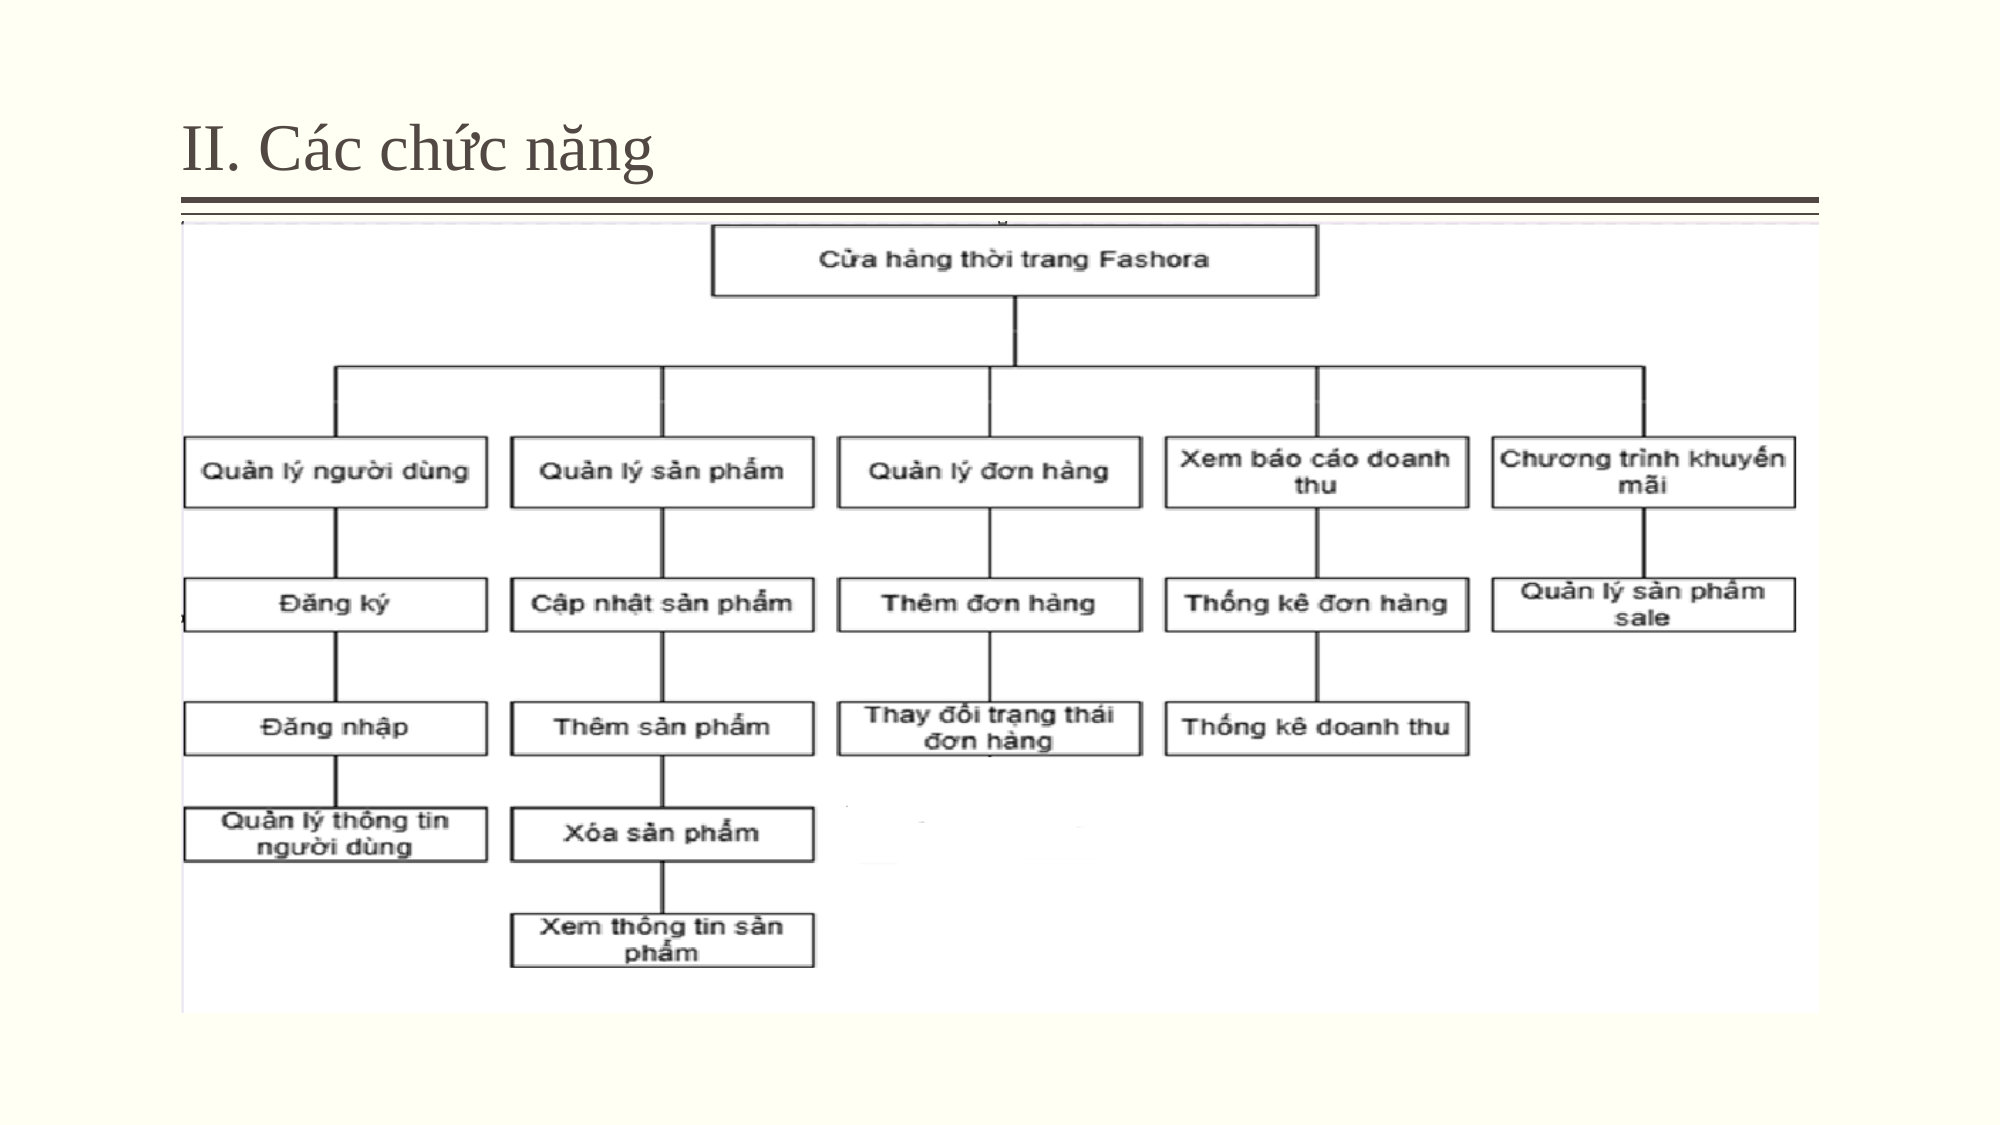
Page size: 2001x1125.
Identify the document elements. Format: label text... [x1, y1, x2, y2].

title II. Các chức năng [181, 12, 1819, 193]
picture [180, 221, 1819, 1013]
